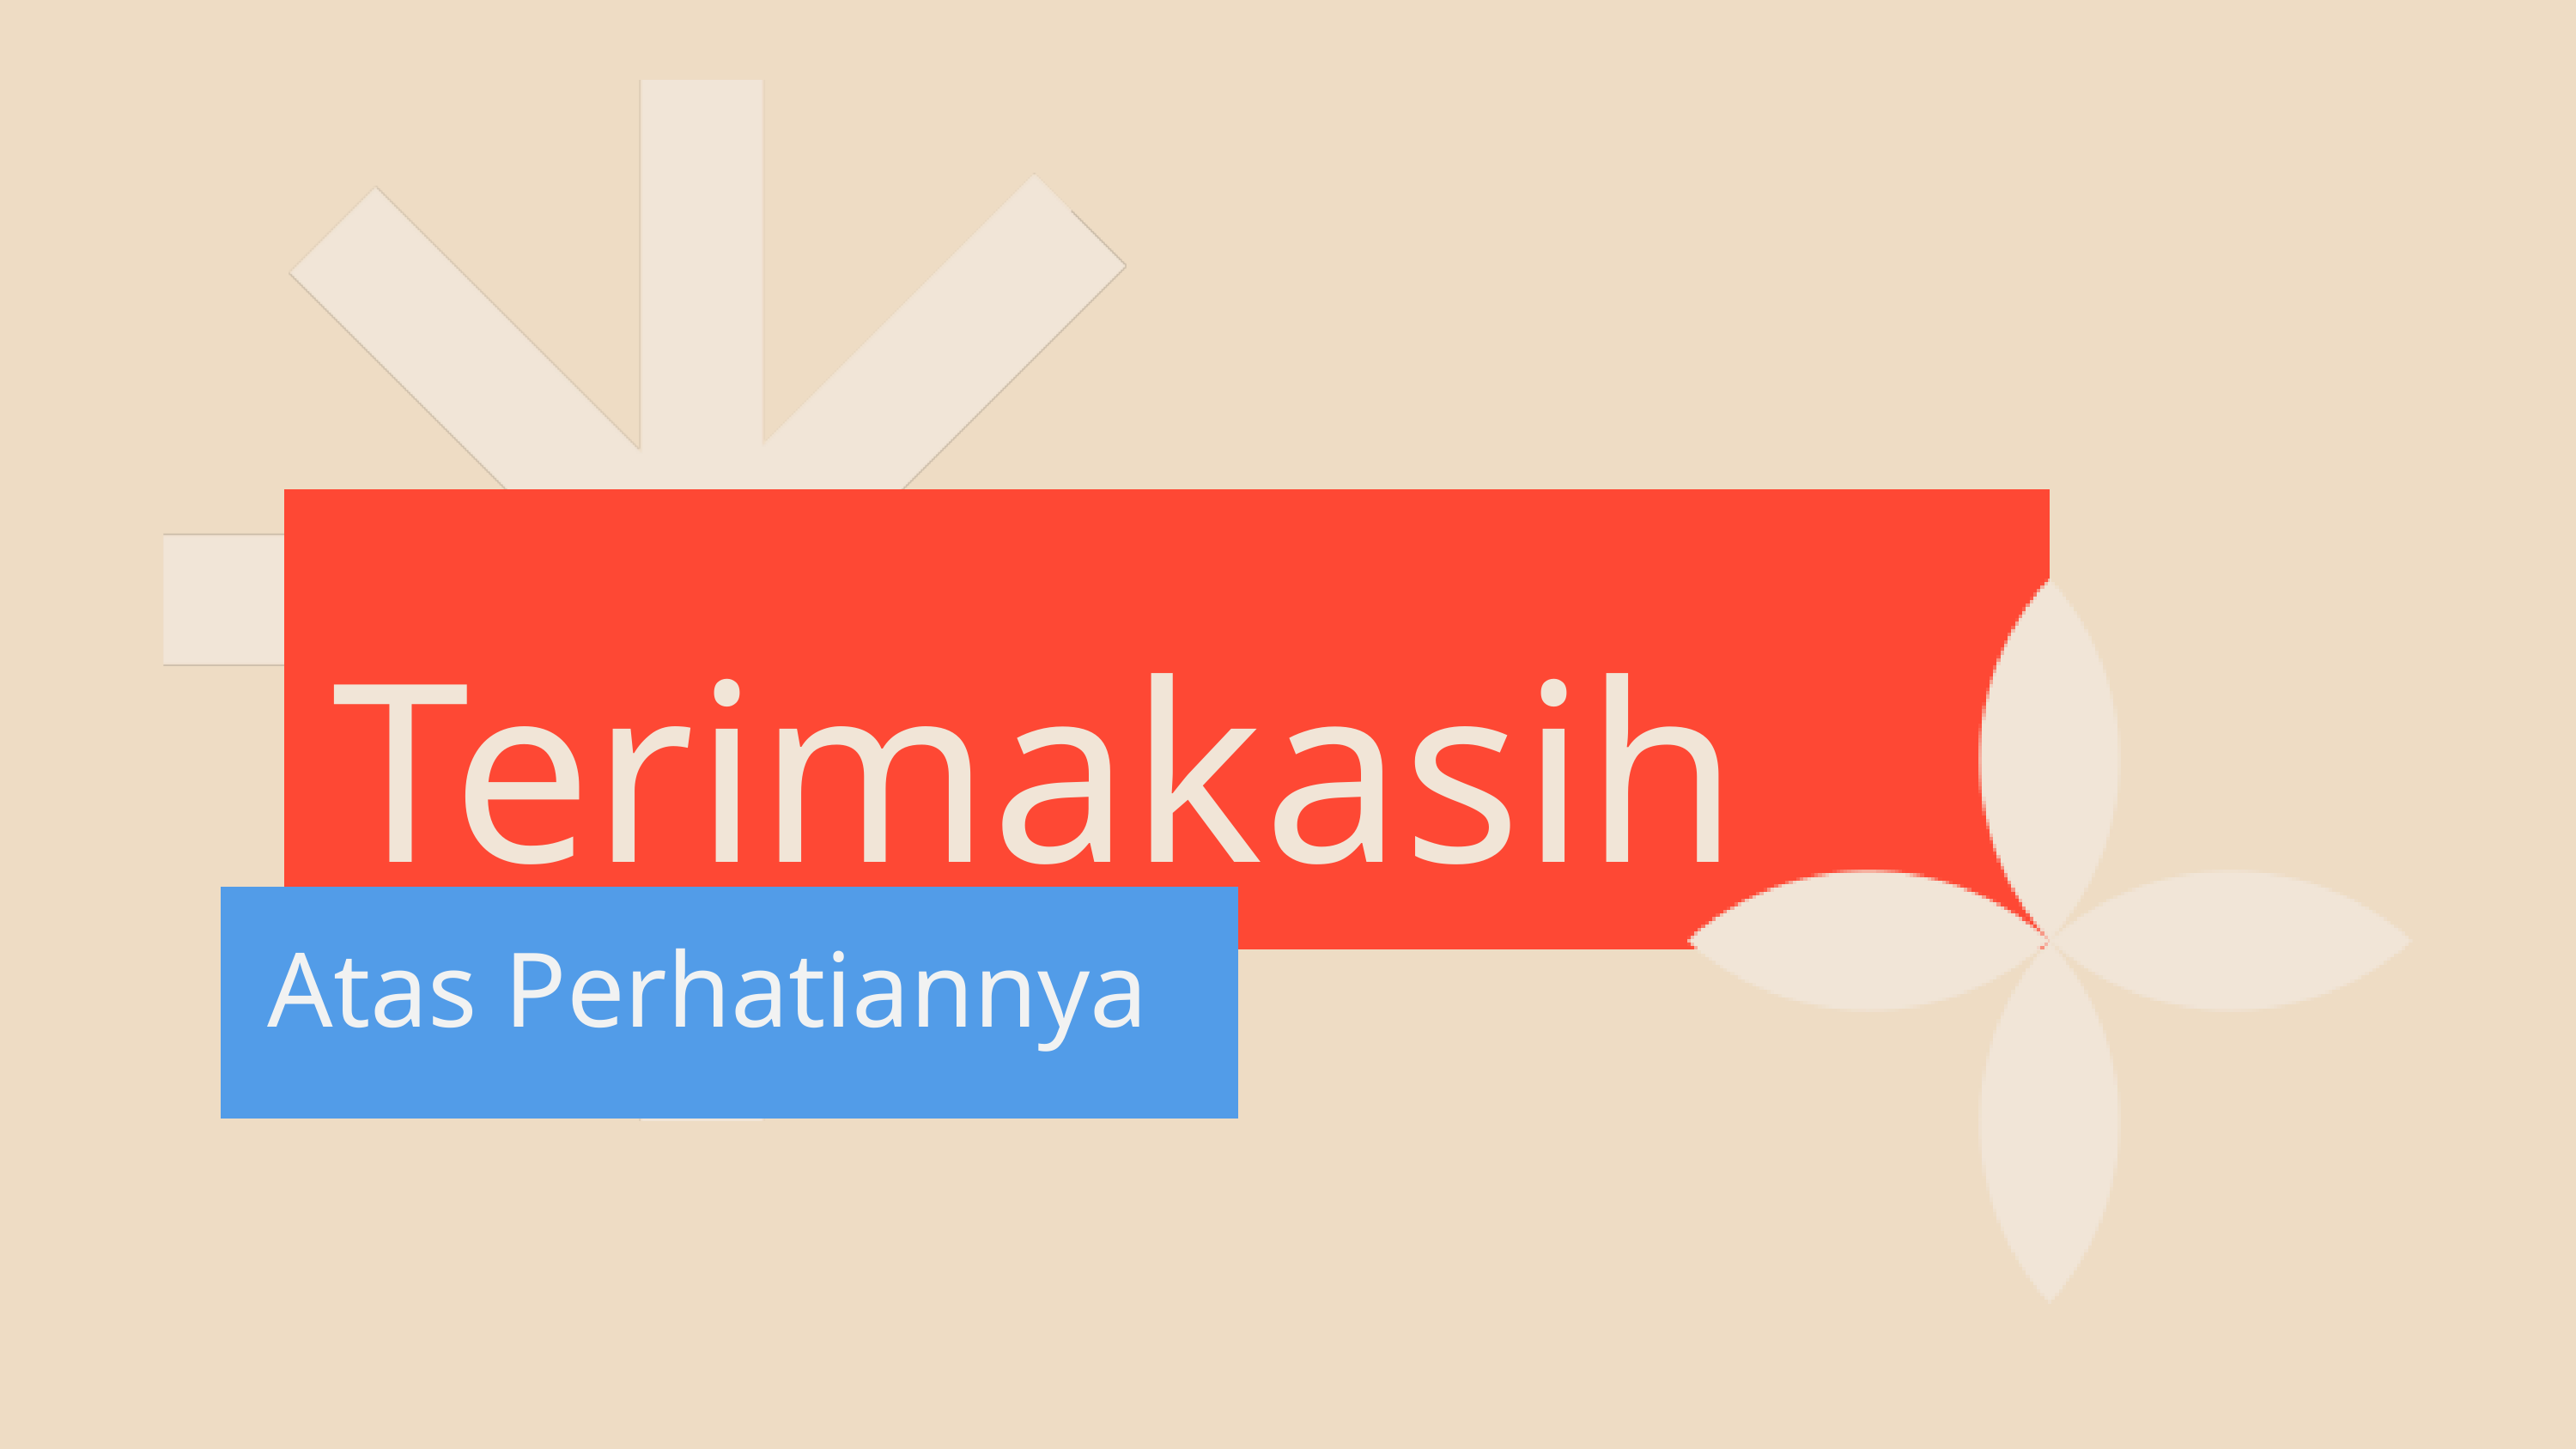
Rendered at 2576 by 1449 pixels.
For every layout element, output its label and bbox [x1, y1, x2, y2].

text_box [220, 887, 1239, 1119]
text_box [163, 80, 1238, 1121]
text_box [1687, 579, 2413, 1304]
text_box [283, 489, 2050, 950]
